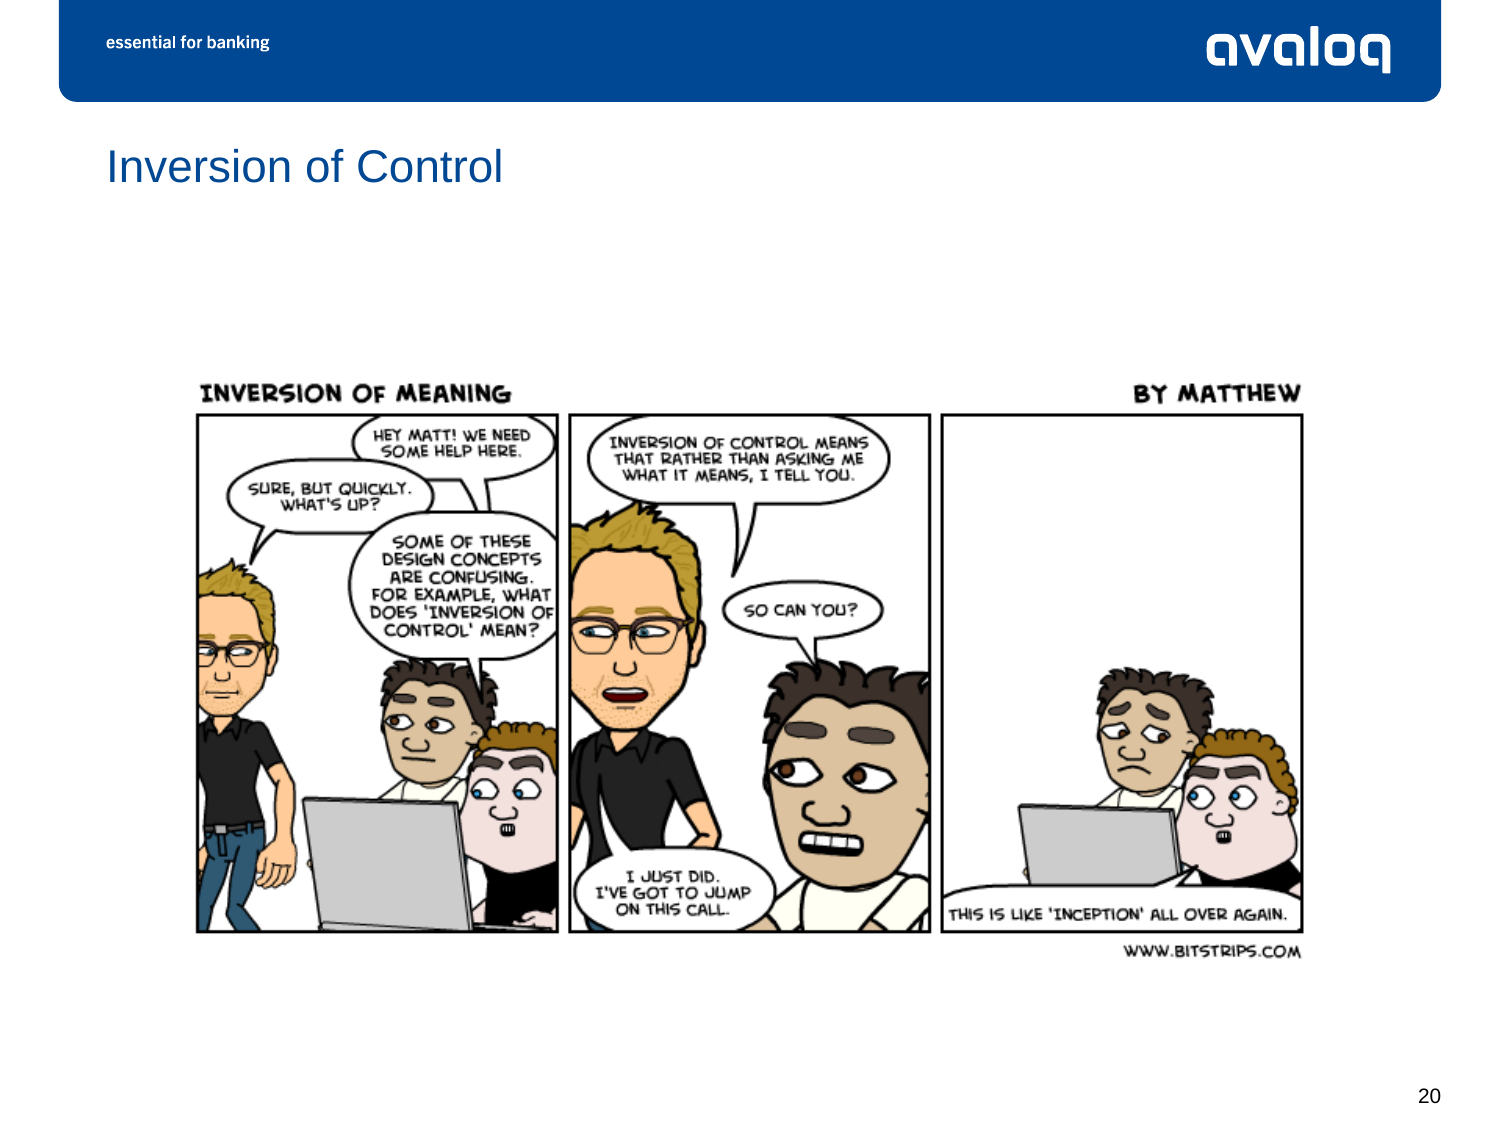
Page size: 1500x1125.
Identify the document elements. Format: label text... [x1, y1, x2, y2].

title Inversion of Control [105, 142, 1394, 215]
slide_number 20 [1200, 1082, 1442, 1112]
picture [190, 373, 1310, 968]
